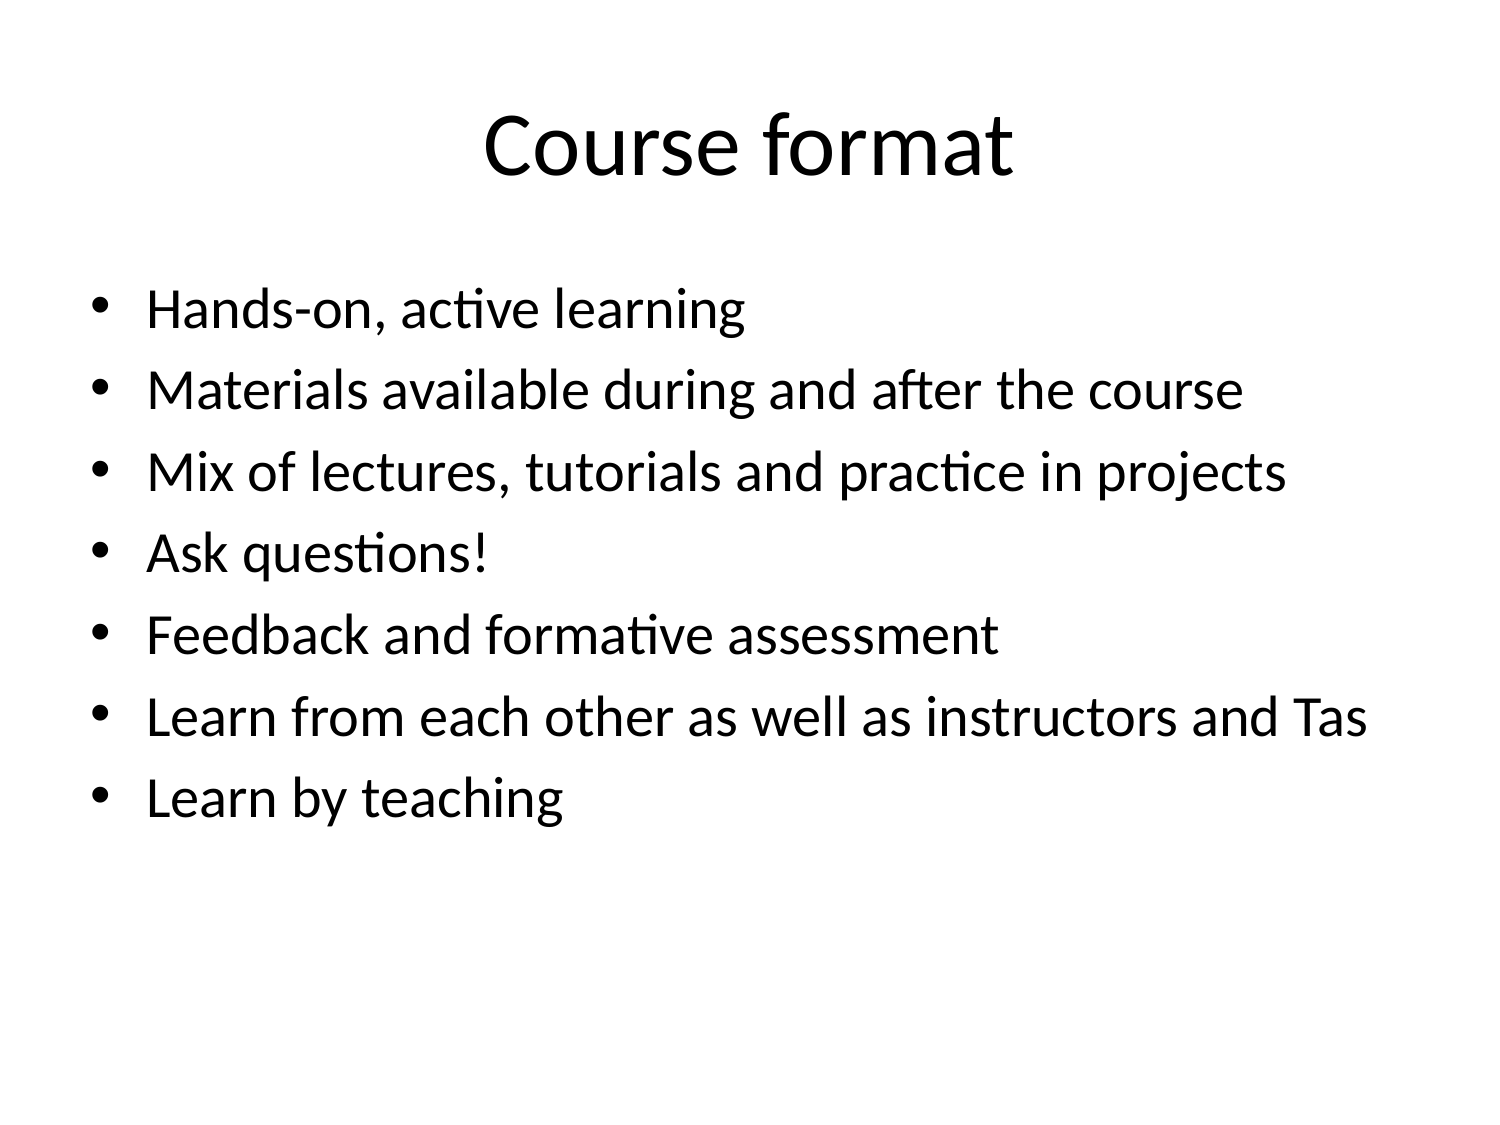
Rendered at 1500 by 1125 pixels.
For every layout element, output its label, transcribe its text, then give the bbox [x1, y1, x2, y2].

title Course format [75, 45, 1425, 233]
list Hands-on, active learning Materials available during and after the course Mix of lectures, tutorials and practice in projects Ask questions! Feedback and formative assessment Learn from each other as well as instructors and Tas Learn by teaching [75, 262, 1425, 1005]
